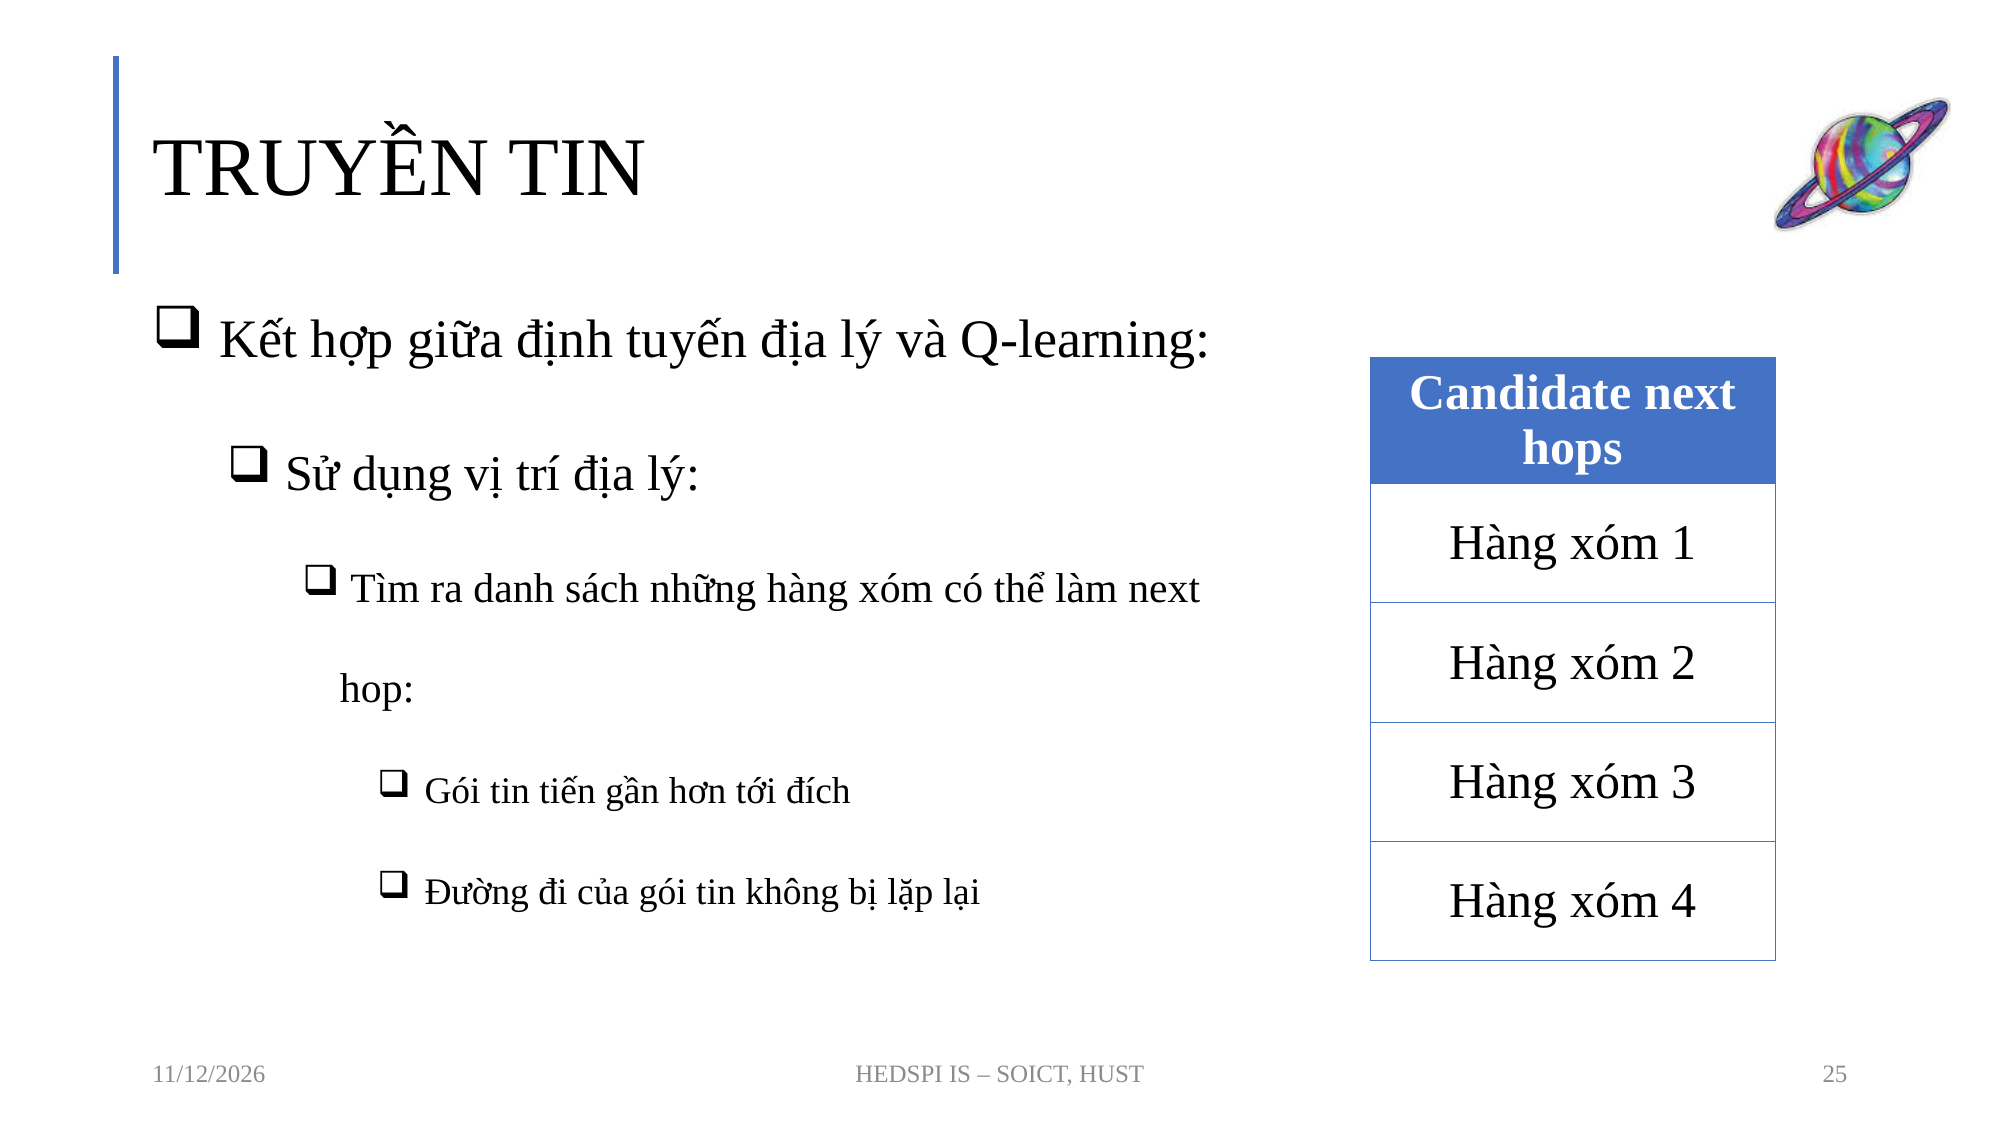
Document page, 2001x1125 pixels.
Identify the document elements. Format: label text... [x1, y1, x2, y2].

table_cell Hàng xóm 4 [1371, 842, 1775, 960]
title TRUYỀN TIN [137, 59, 1863, 278]
table_cell Hàng xóm 3 [1371, 723, 1775, 841]
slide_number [137, 1042, 588, 1103]
footer HEDSPI IS – SOICT, HUST [662, 1042, 1338, 1103]
table_header Candidate next hops [1371, 358, 1775, 483]
table_cell Hàng xóm 2 [1371, 603, 1775, 722]
slide_number 25 [1412, 1042, 1863, 1103]
list Kết hợp giữa định tuyến địa lý và Q-learning: Sử dụng vị trí địa lý: Tìm ra danh sách những hàng xóm có thể làm next hop: Gói tin tiến gần hơn tới đích Đường đi của gói tin không bị lặp lại [137, 299, 1270, 1014]
table_cell Hàng xóm 1 [1371, 484, 1775, 602]
